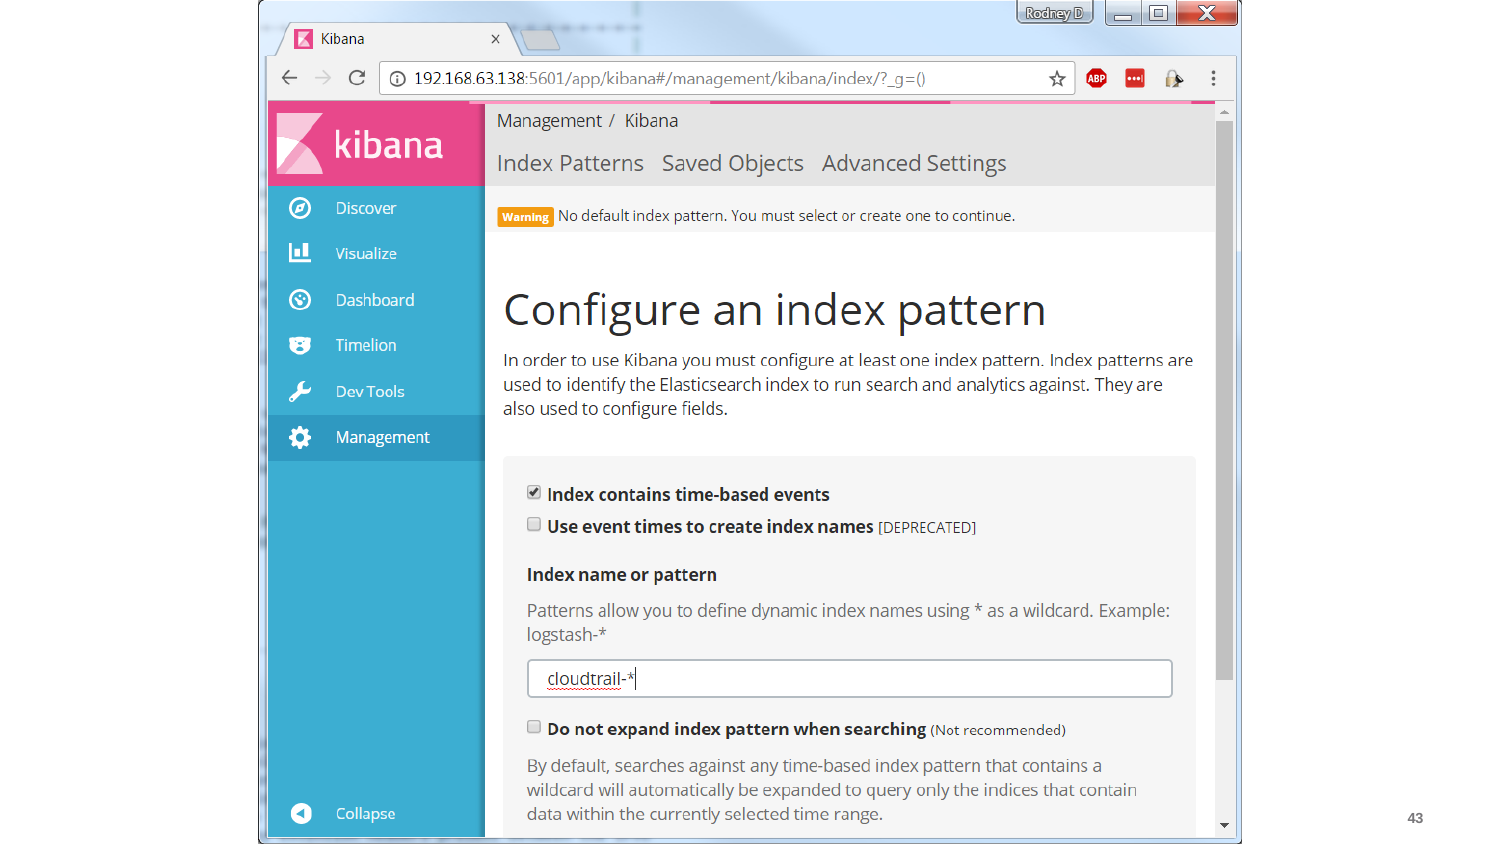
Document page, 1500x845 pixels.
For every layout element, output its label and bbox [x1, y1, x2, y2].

picture [257, 0, 1243, 844]
